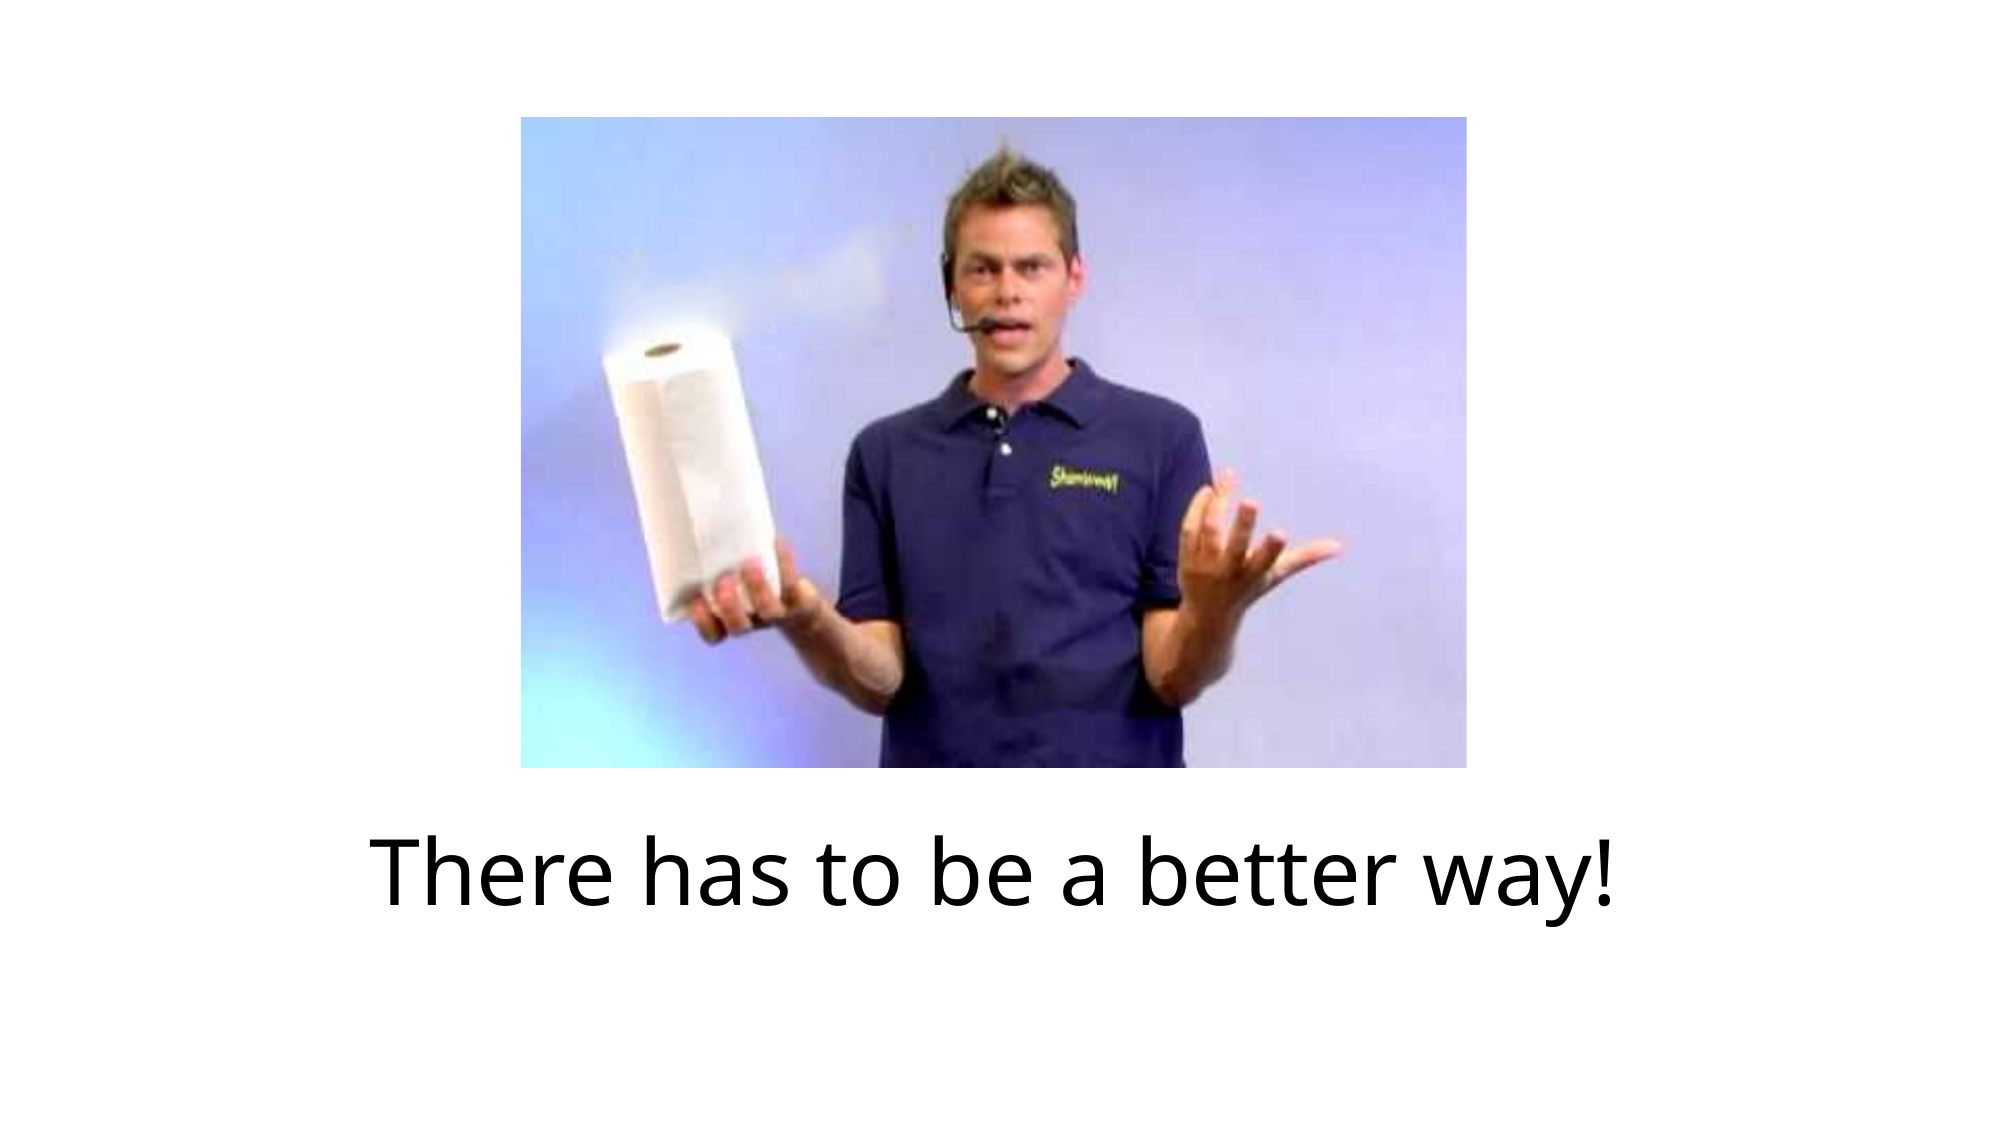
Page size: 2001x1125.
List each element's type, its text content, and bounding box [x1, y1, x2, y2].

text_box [520, 117, 1467, 768]
title There has to be a better way! [131, 767, 1857, 985]
